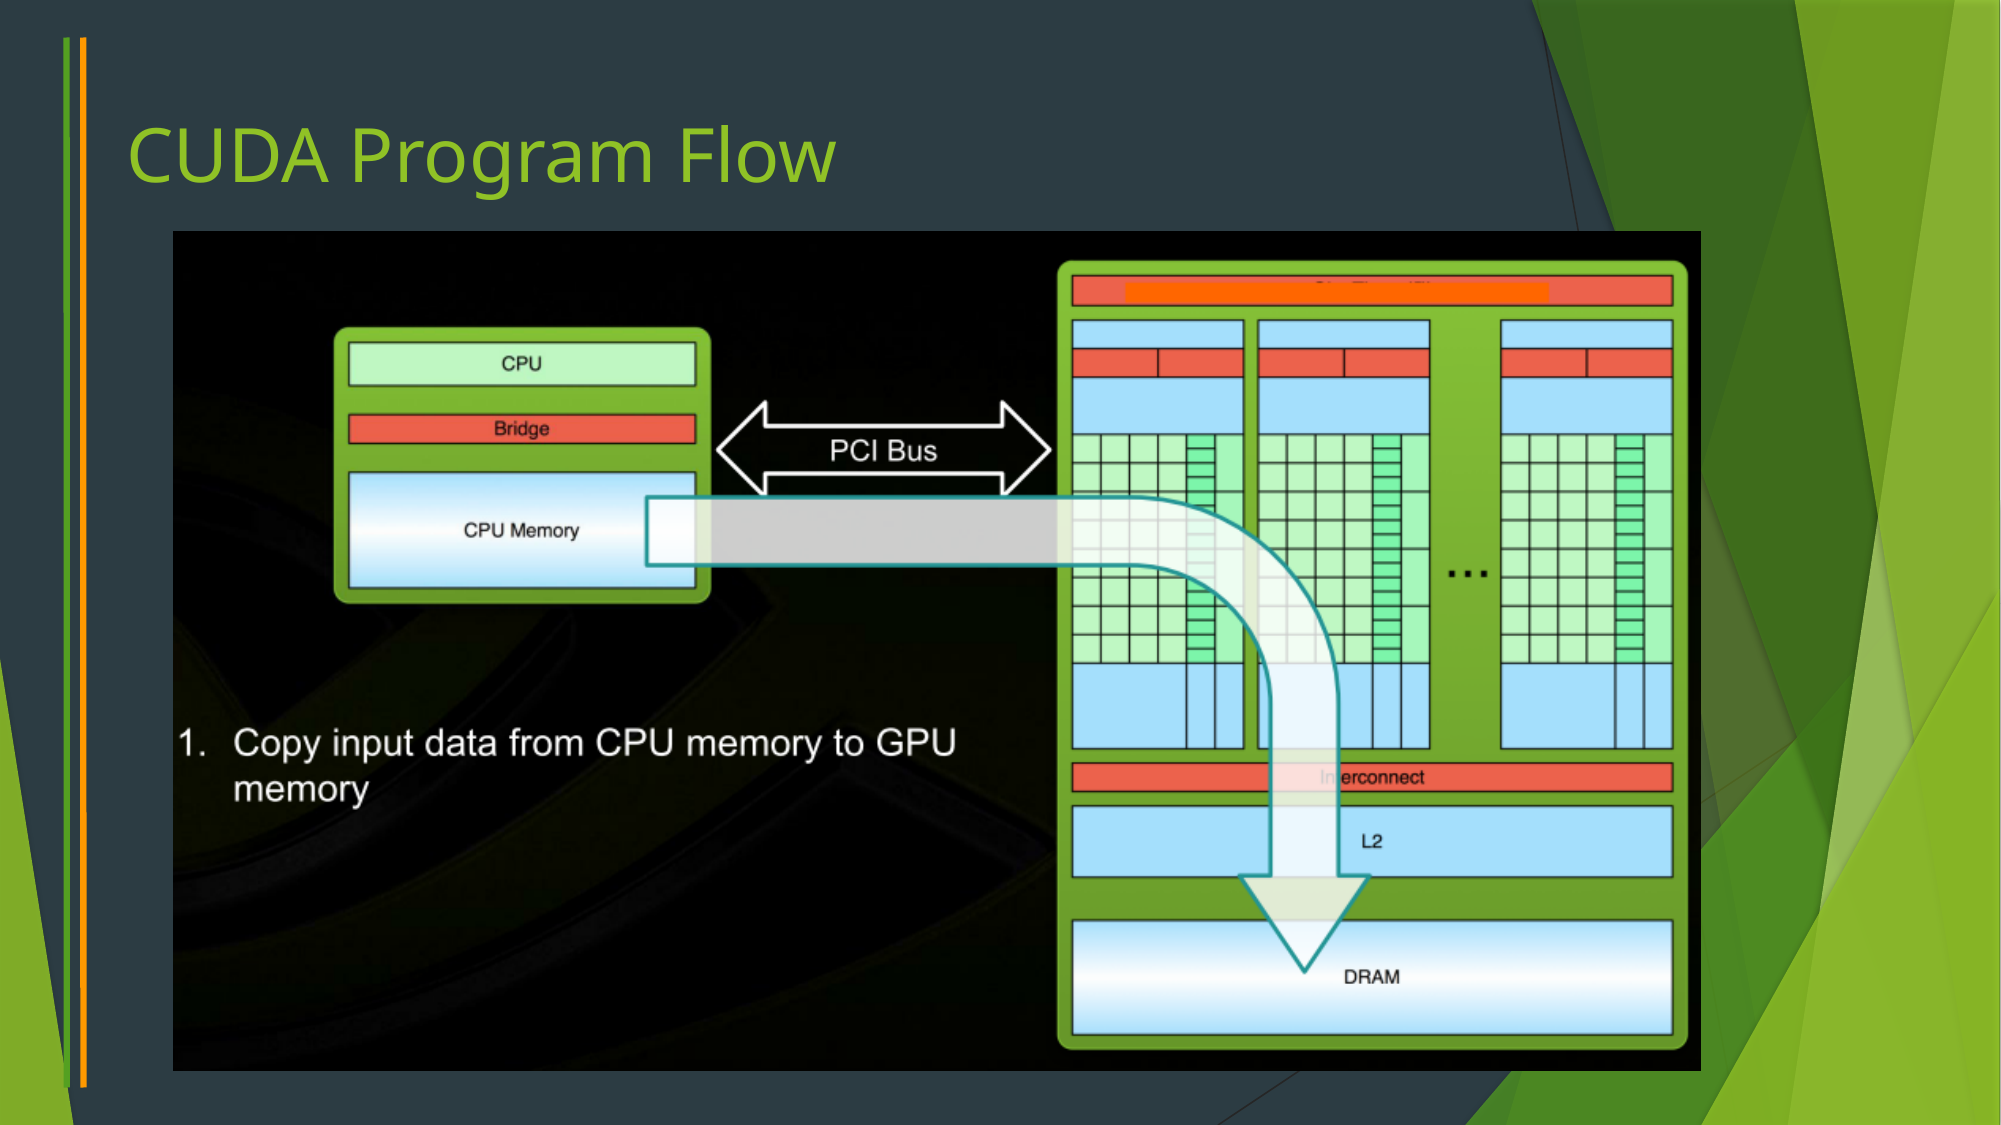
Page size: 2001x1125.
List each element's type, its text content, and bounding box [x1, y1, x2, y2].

title CUDA Program Flow [111, 99, 1522, 317]
picture [172, 231, 1701, 1071]
